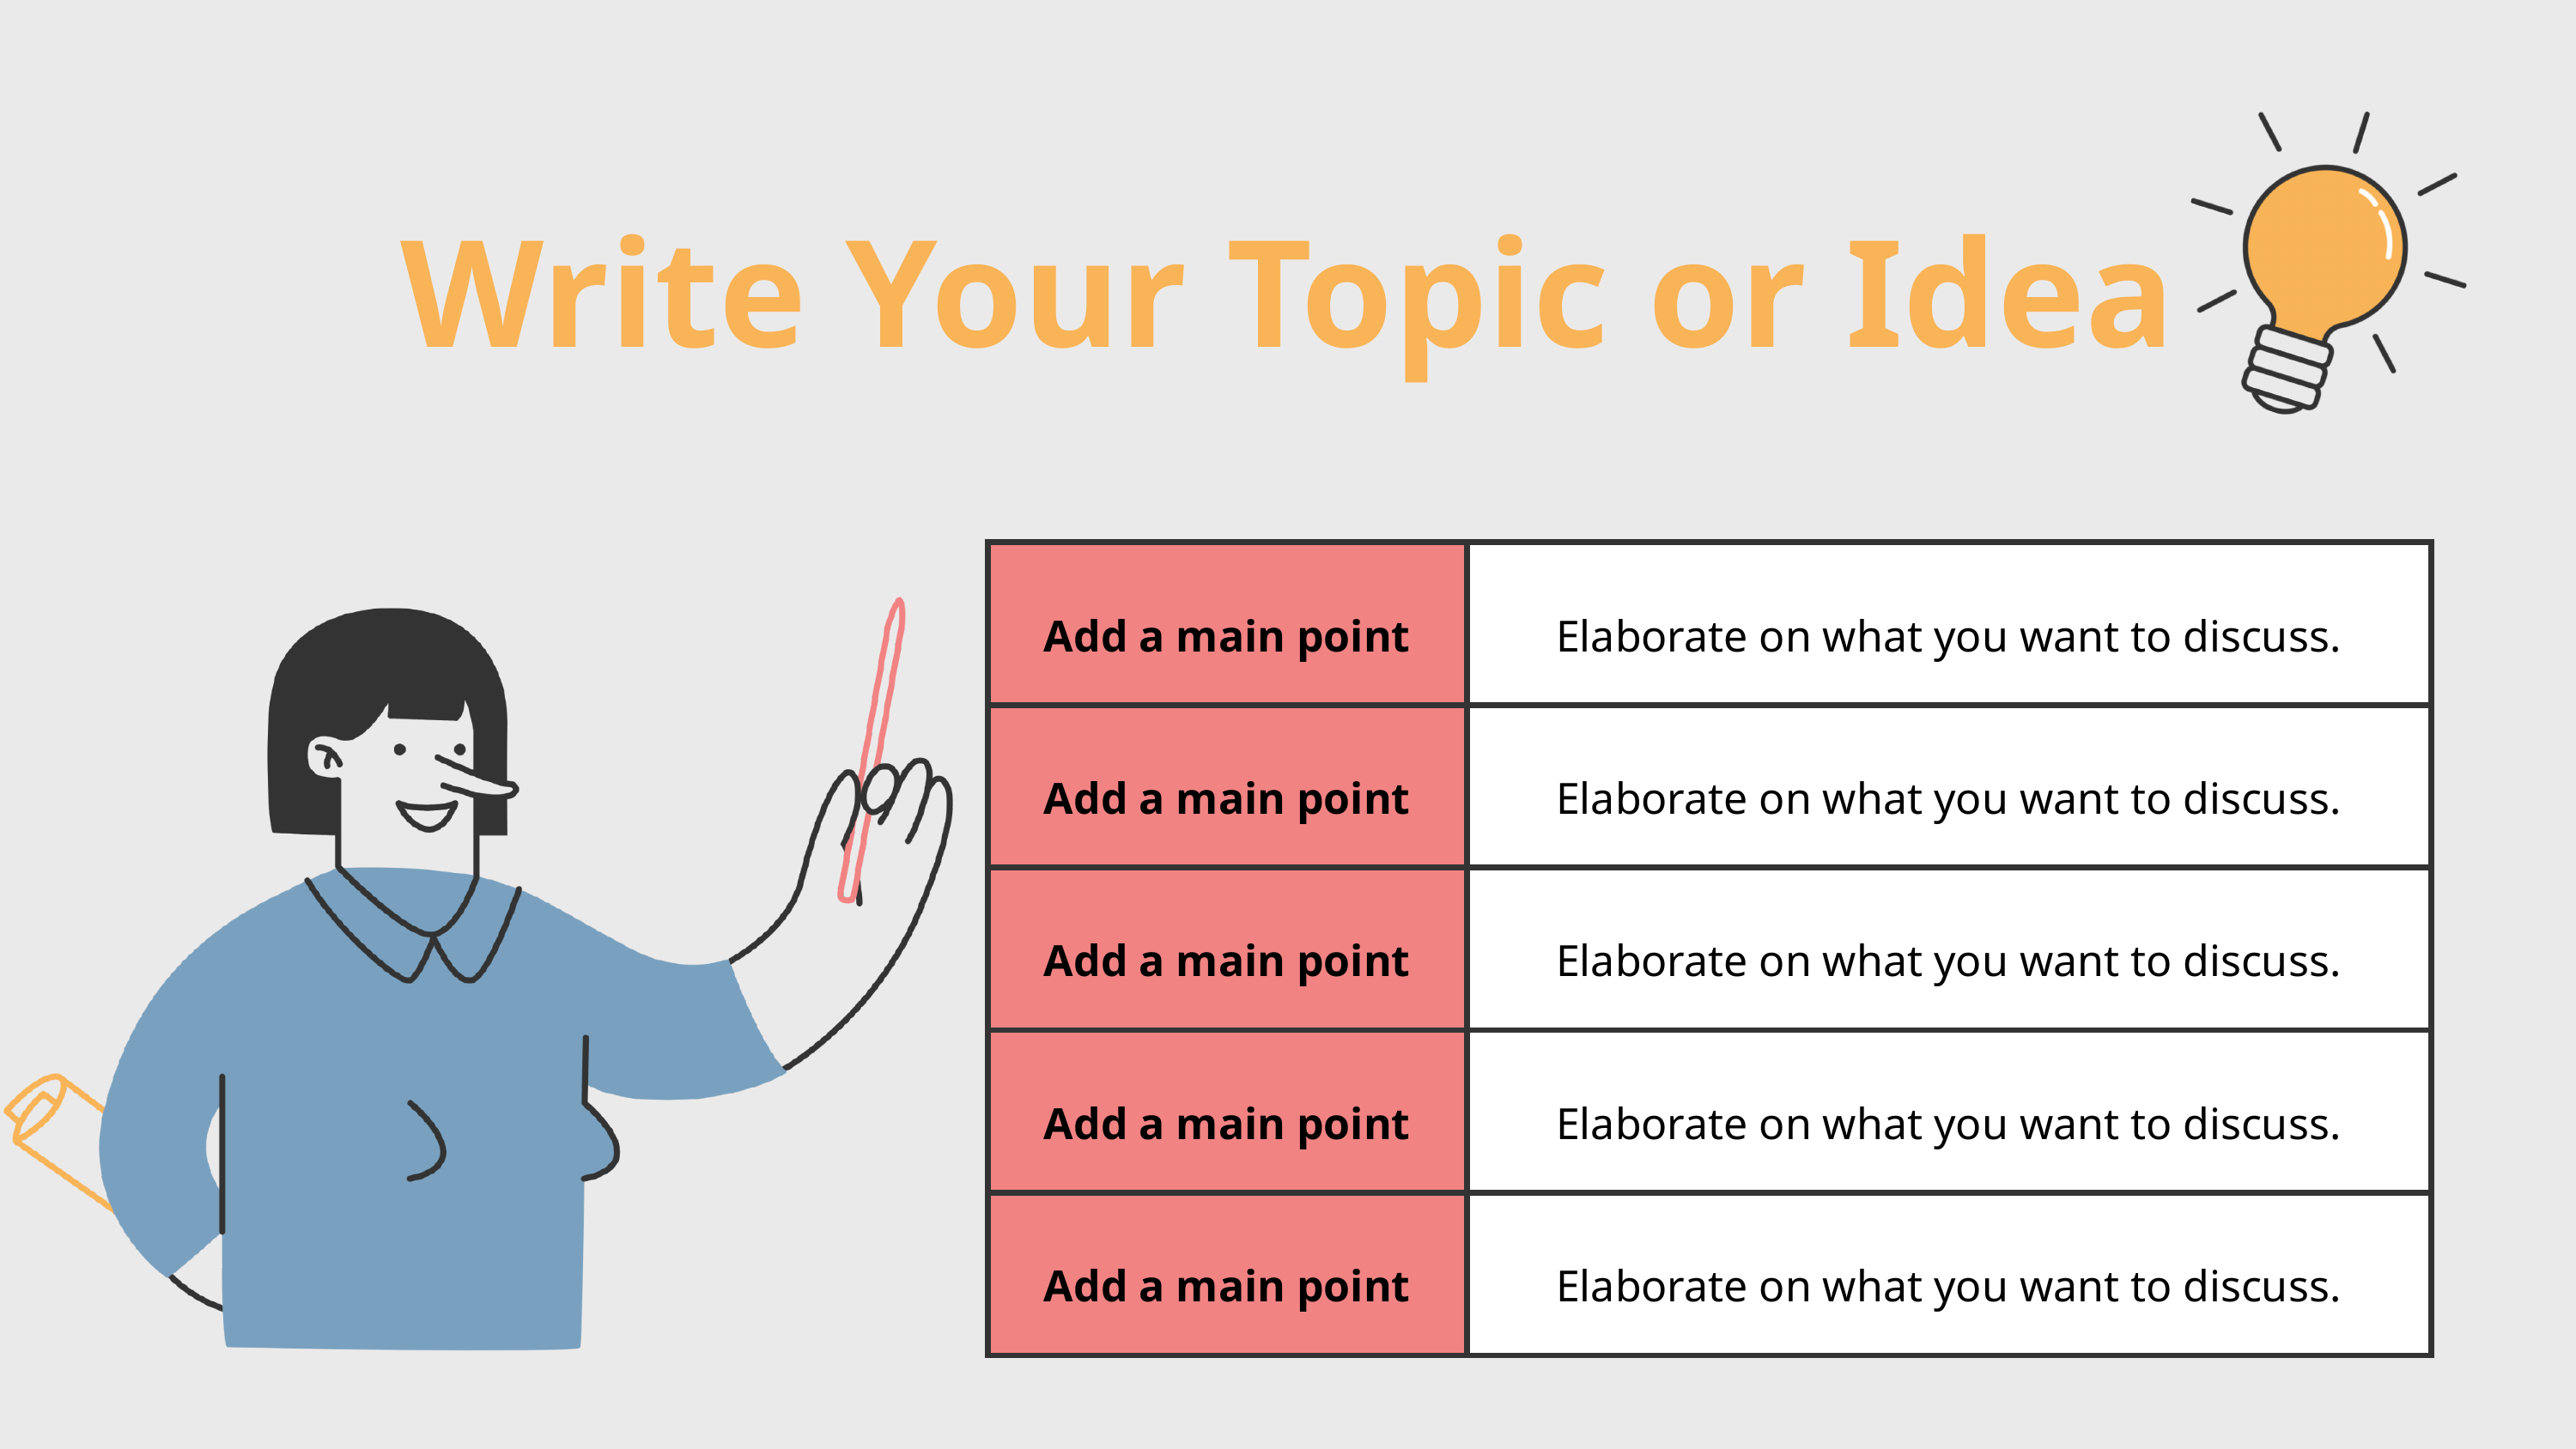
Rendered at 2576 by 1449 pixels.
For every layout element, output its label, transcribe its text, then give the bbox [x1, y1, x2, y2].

table_cell Elaborate on what you want to discuss. [1470, 708, 2428, 864]
picture [2138, 70, 2507, 455]
table_header Elaborate on what you want to discuss. [1470, 545, 2428, 702]
table_cell Elaborate on what you want to discuss. [1470, 1196, 2428, 1353]
picture [0, 591, 963, 1364]
table_header Add a main point [991, 545, 1464, 702]
text_box Write Your Topic or Idea [361, 179, 2173, 377]
table_cell Add a main point [991, 1033, 1464, 1190]
table_cell Elaborate on what you want to discuss. [1470, 870, 2428, 1028]
table_cell Add a main point [991, 708, 1464, 864]
table_cell Add a main point [991, 1196, 1464, 1353]
table_cell Add a main point [991, 870, 1464, 1028]
table_cell Elaborate on what you want to discuss. [1470, 1033, 2428, 1190]
